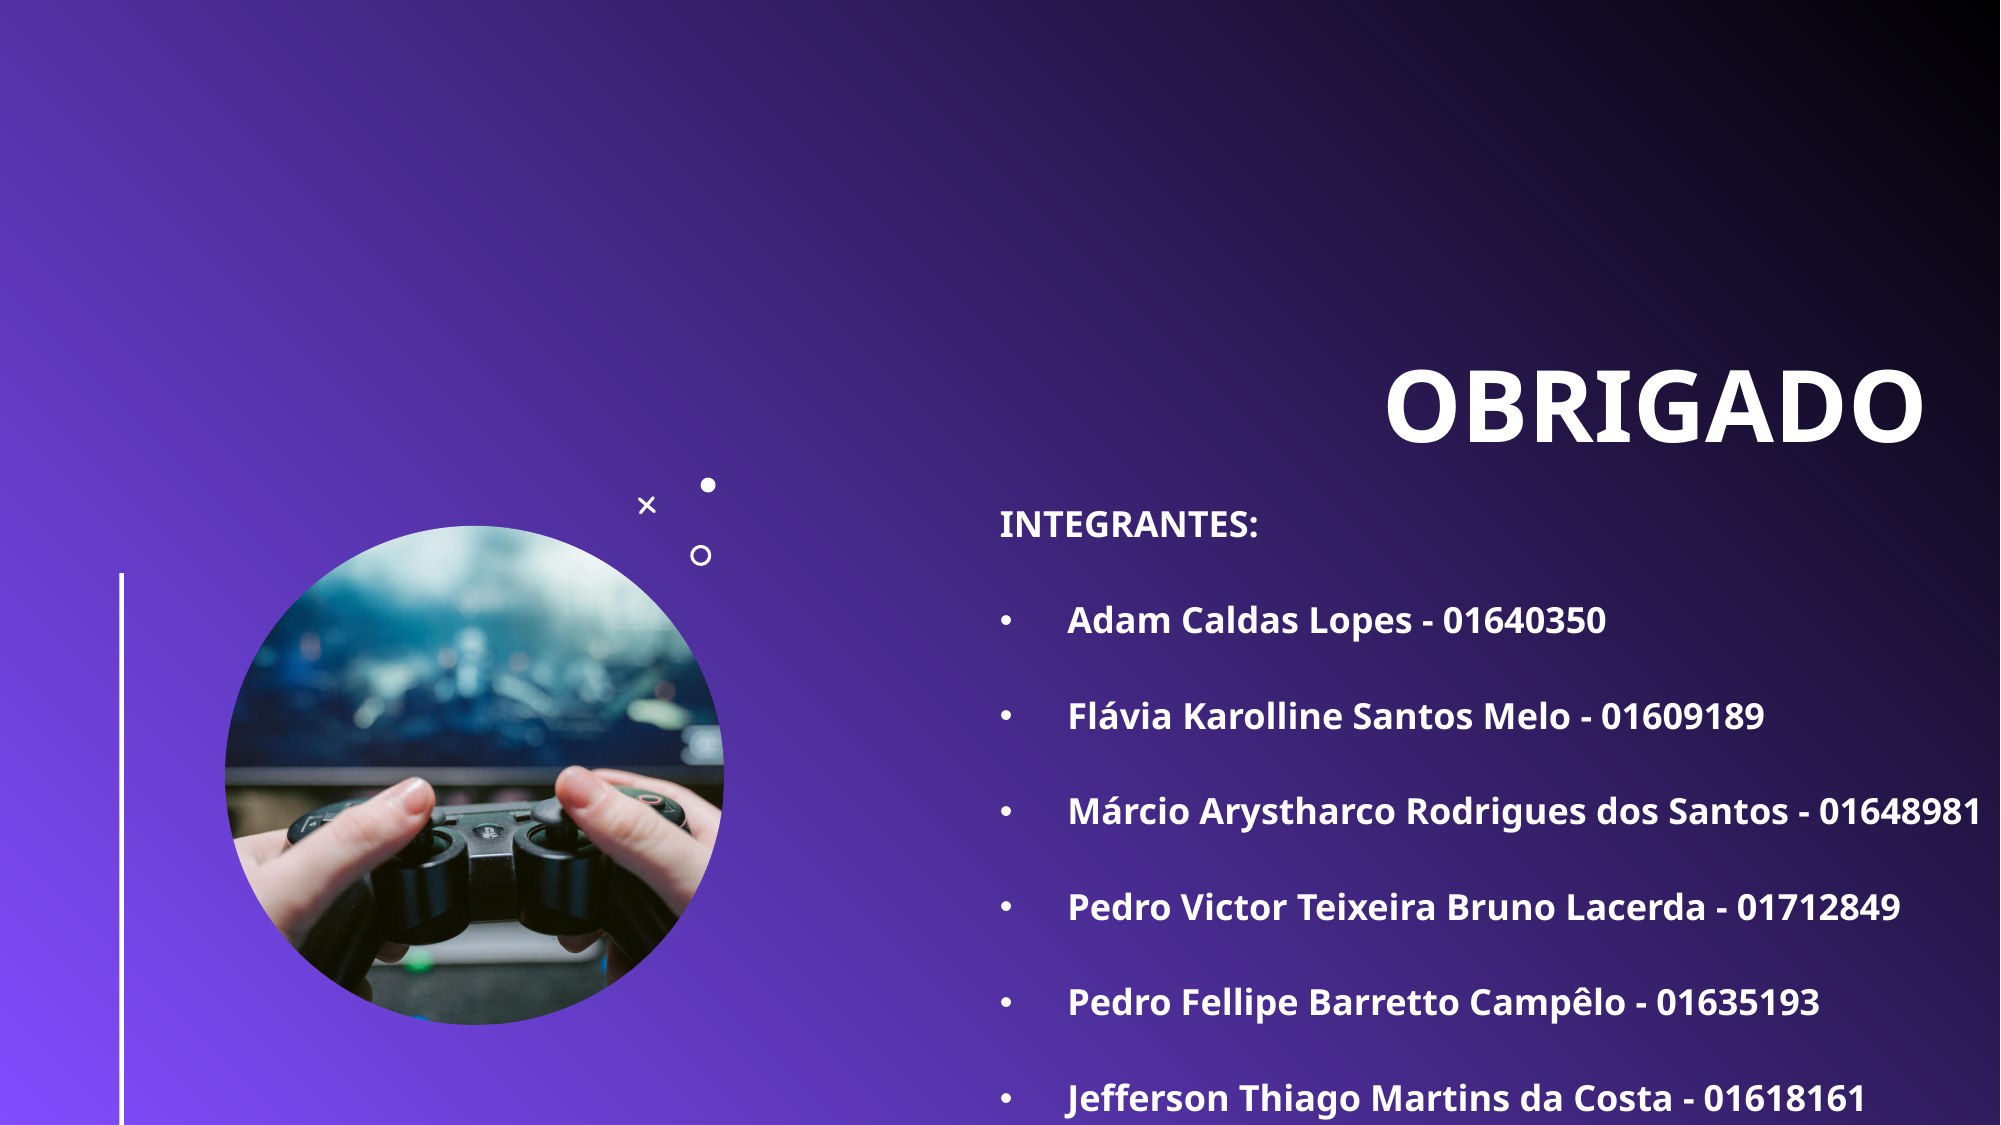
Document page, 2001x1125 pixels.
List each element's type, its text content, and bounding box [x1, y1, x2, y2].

title Obrigado [458, 96, 1929, 470]
picture [224, 525, 725, 1025]
list INTEGRANTES: Adam Caldas Lopes - 01640350 Flávia Karolline Santos Melo - 01609189 Márcio Arystharco Rodrigues dos Santos - 01648981 Pedro Victor Teixeira Bruno Lacerda - 01712849 Pedro Fellipe Barretto Campêlo - 01635193 Jefferson Thiago Martins da Costa - 01618161 [999, 506, 2000, 1125]
